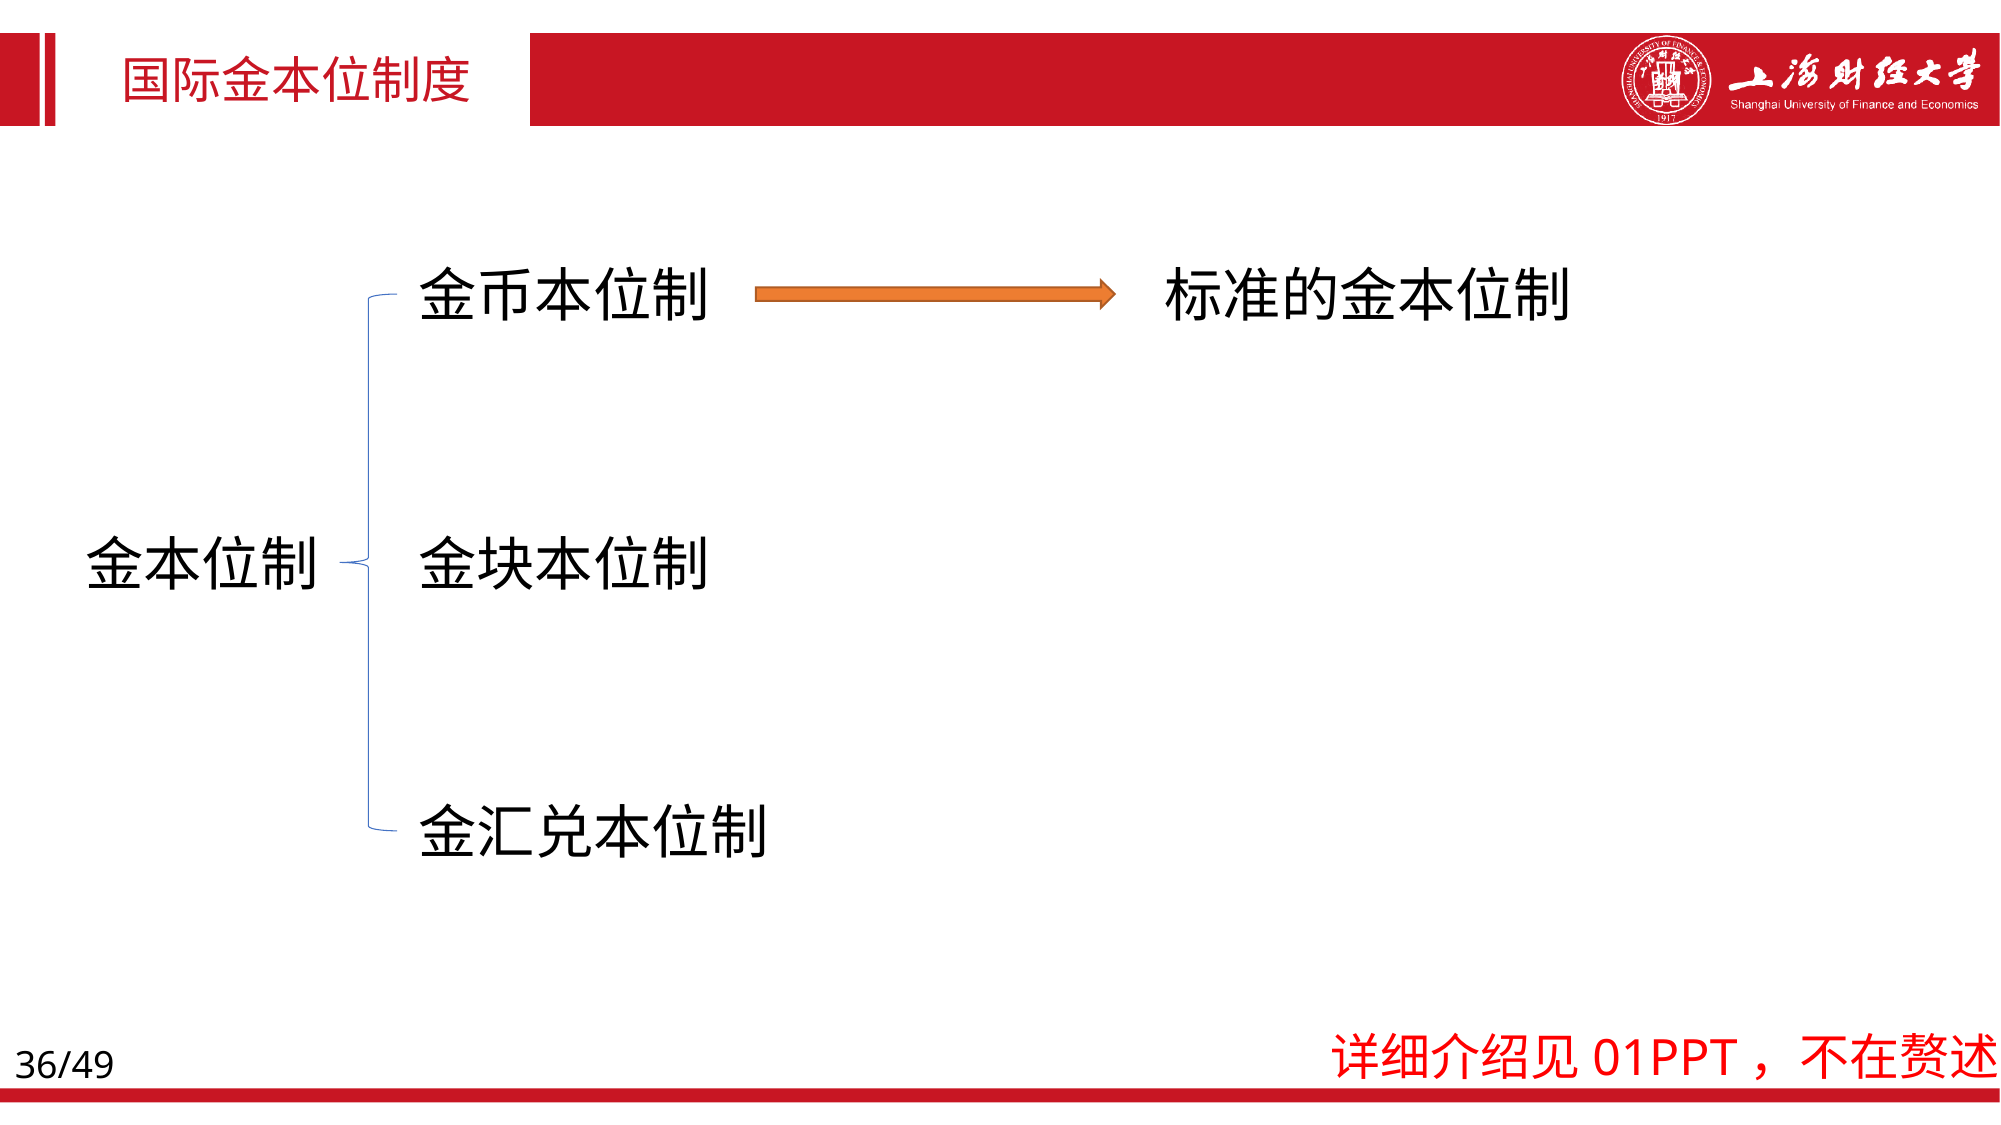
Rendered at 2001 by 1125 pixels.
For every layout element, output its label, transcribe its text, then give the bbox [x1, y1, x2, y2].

picture [1595, 0, 2000, 172]
text_box [339, 293, 398, 832]
text_box 金块本位制 [403, 519, 725, 605]
text_box [754, 278, 1117, 311]
text_box 金汇兑本位制 [403, 787, 784, 873]
text_box 标准的金本位制 [1149, 251, 1588, 336]
text_box 金币本位制 [403, 251, 725, 336]
text_box 国际金本位制度 [107, 41, 487, 116]
text_box 金本位制 [70, 519, 334, 605]
text_box 详细介绍见01PPT，不在赘述 [1315, 1018, 2000, 1094]
